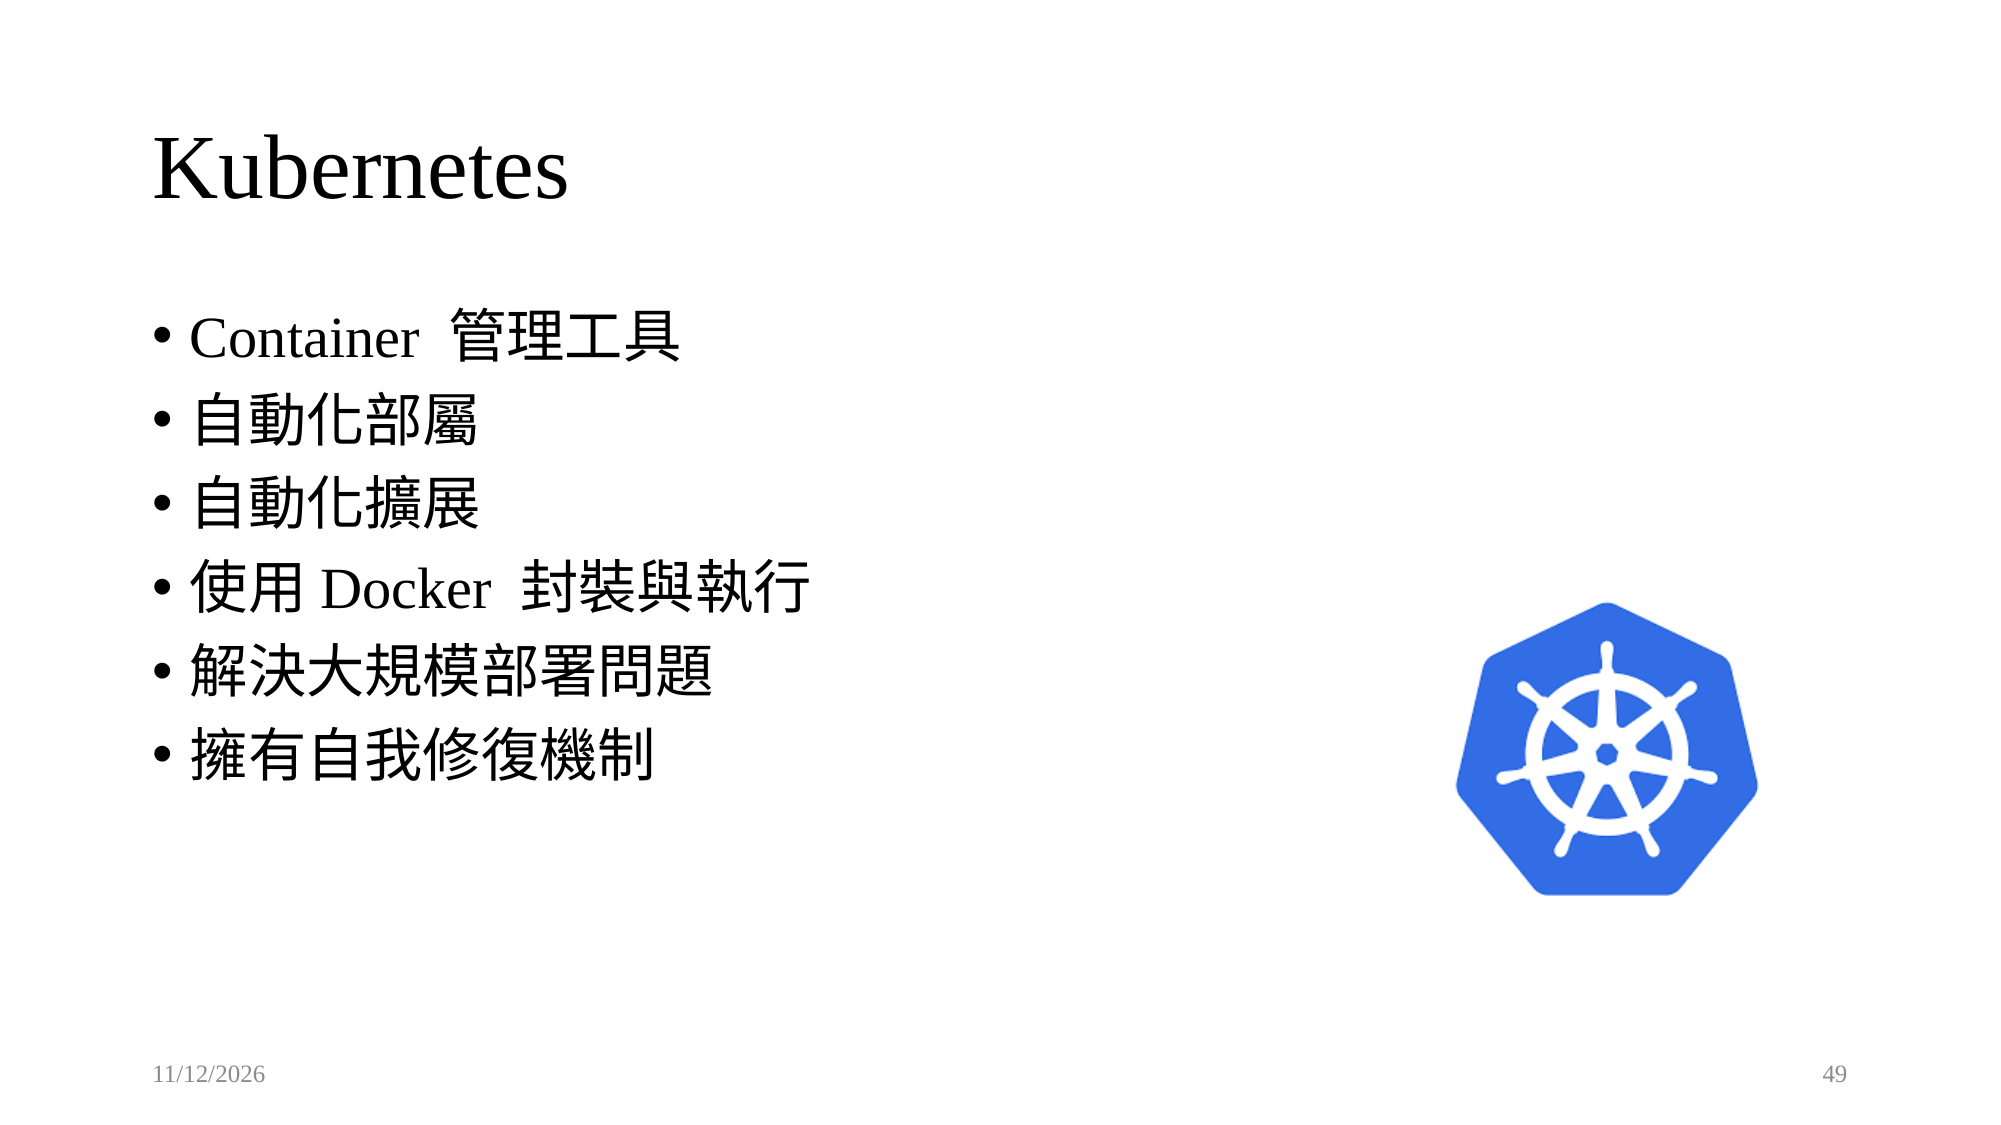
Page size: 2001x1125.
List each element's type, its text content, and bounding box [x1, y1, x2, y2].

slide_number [137, 1042, 588, 1103]
slide_number 49 [1412, 1042, 1863, 1103]
list Container 管理工具 自動化部屬 自動化擴展 使用Docker 封裝與執行 解決大規模部署問題 擁有自我修復機制 [137, 299, 1863, 1014]
title Kubernetes [137, 59, 1863, 278]
picture [1440, 586, 1769, 915]
